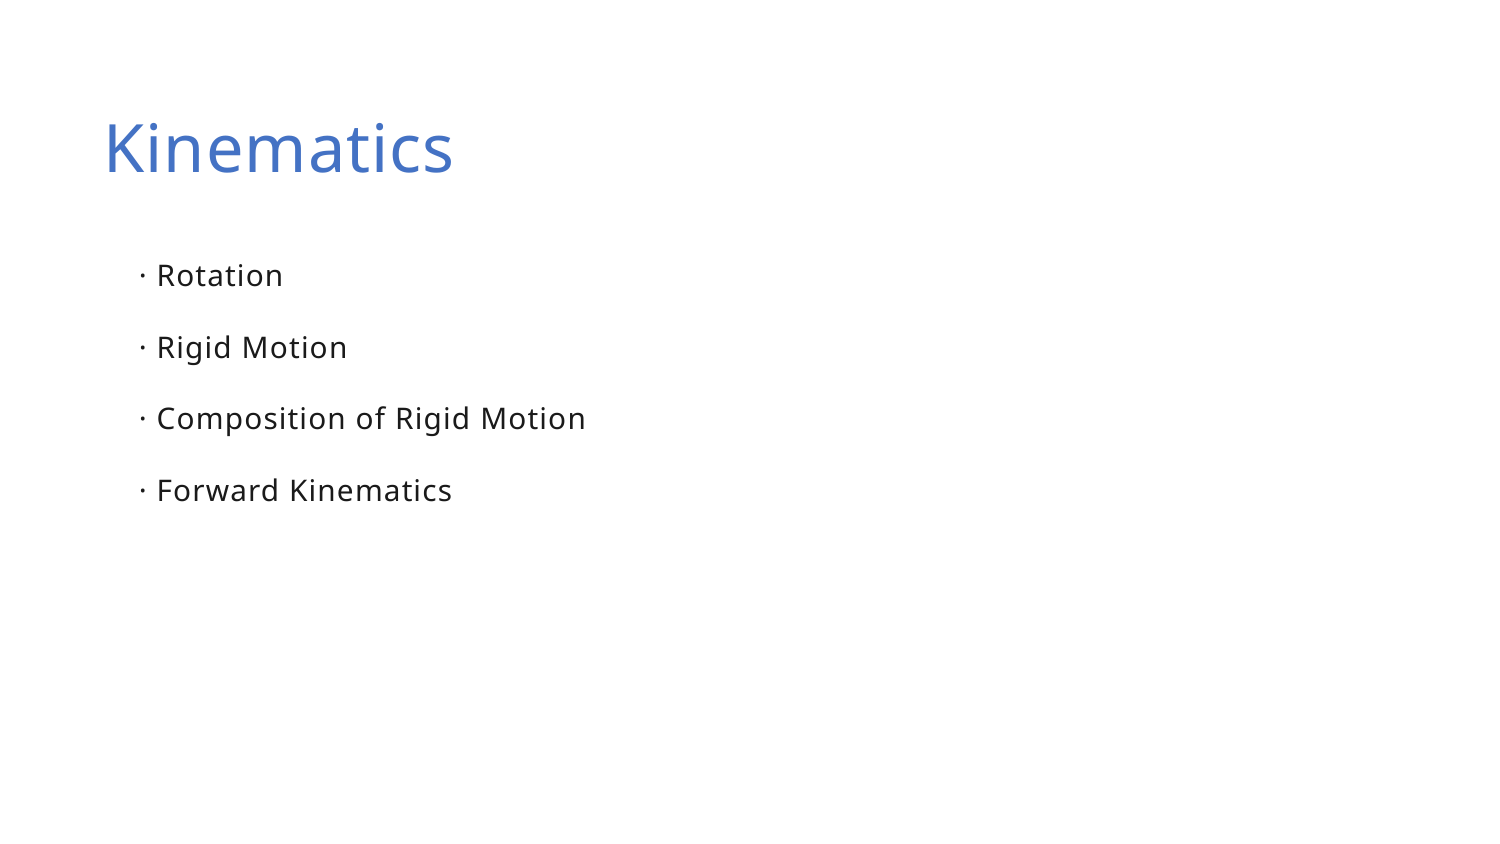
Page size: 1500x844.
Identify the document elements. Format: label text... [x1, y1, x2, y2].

text_box Kinematics [88, 55, 732, 208]
text_box · Rotation · Rigid Motion · Composition of Rigid Motion · Forward Kinematics [123, 445, 648, 670]
